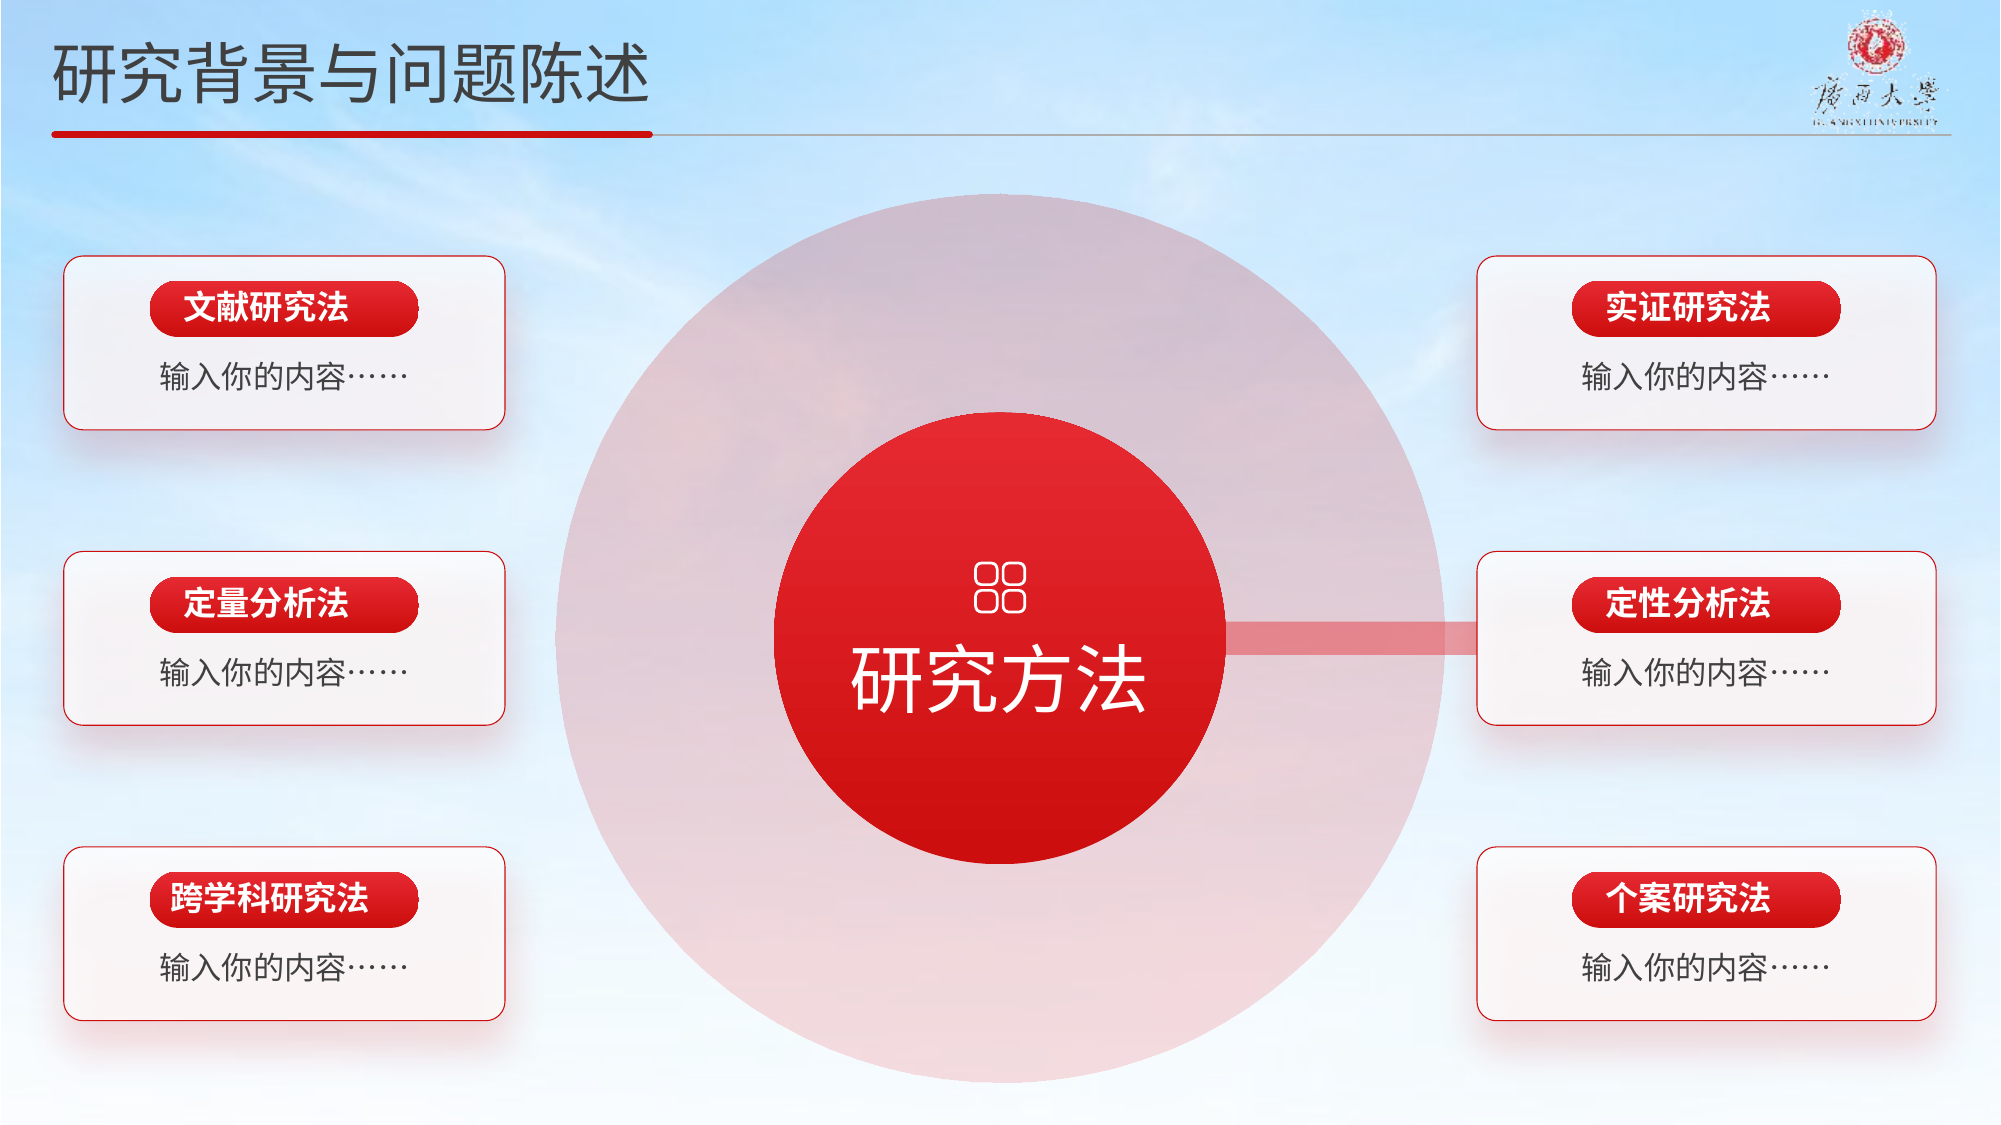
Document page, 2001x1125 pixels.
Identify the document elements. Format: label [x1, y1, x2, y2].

text_box [1077, 345, 1478, 932]
picture [0, 0, 2000, 1125]
text_box [504, 345, 905, 932]
text_box [823, 561, 1175, 732]
